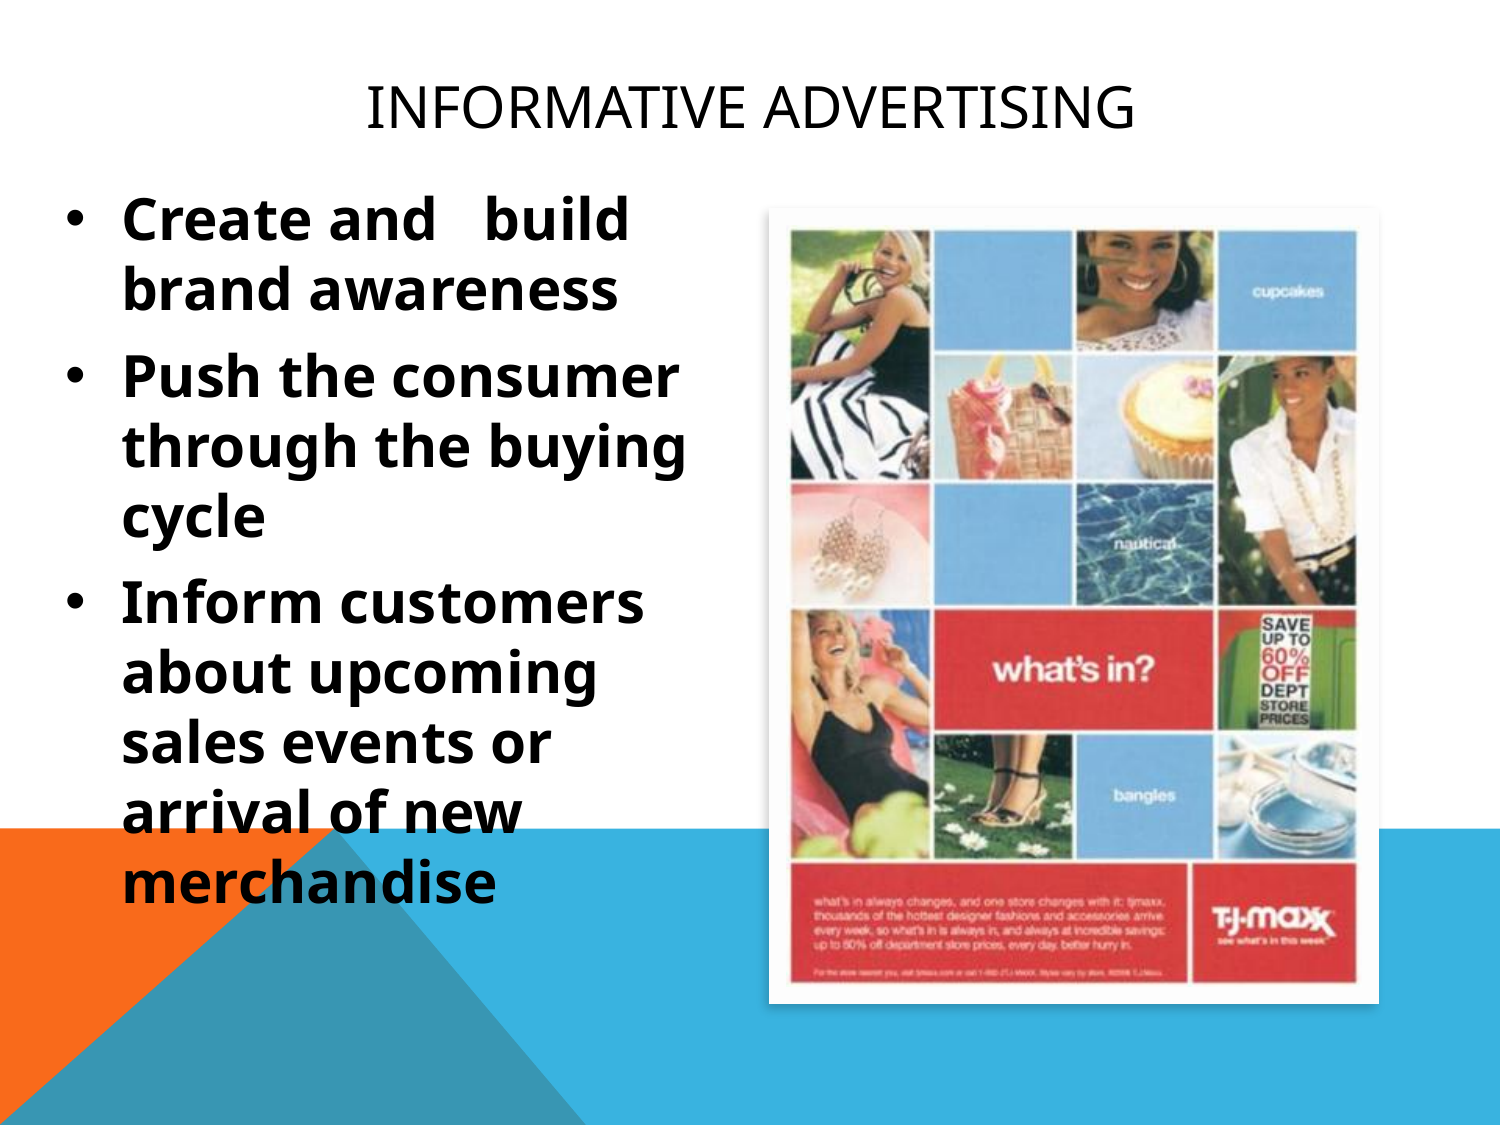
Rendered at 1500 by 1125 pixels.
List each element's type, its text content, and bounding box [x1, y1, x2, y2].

picture [785, 224, 1363, 988]
list Create and build brand awareness Push the consumer through the buying cycle Inform customers about upcoming sales events or arrival of new merchandise [50, 174, 740, 763]
title Informative advertising [135, 60, 1369, 150]
